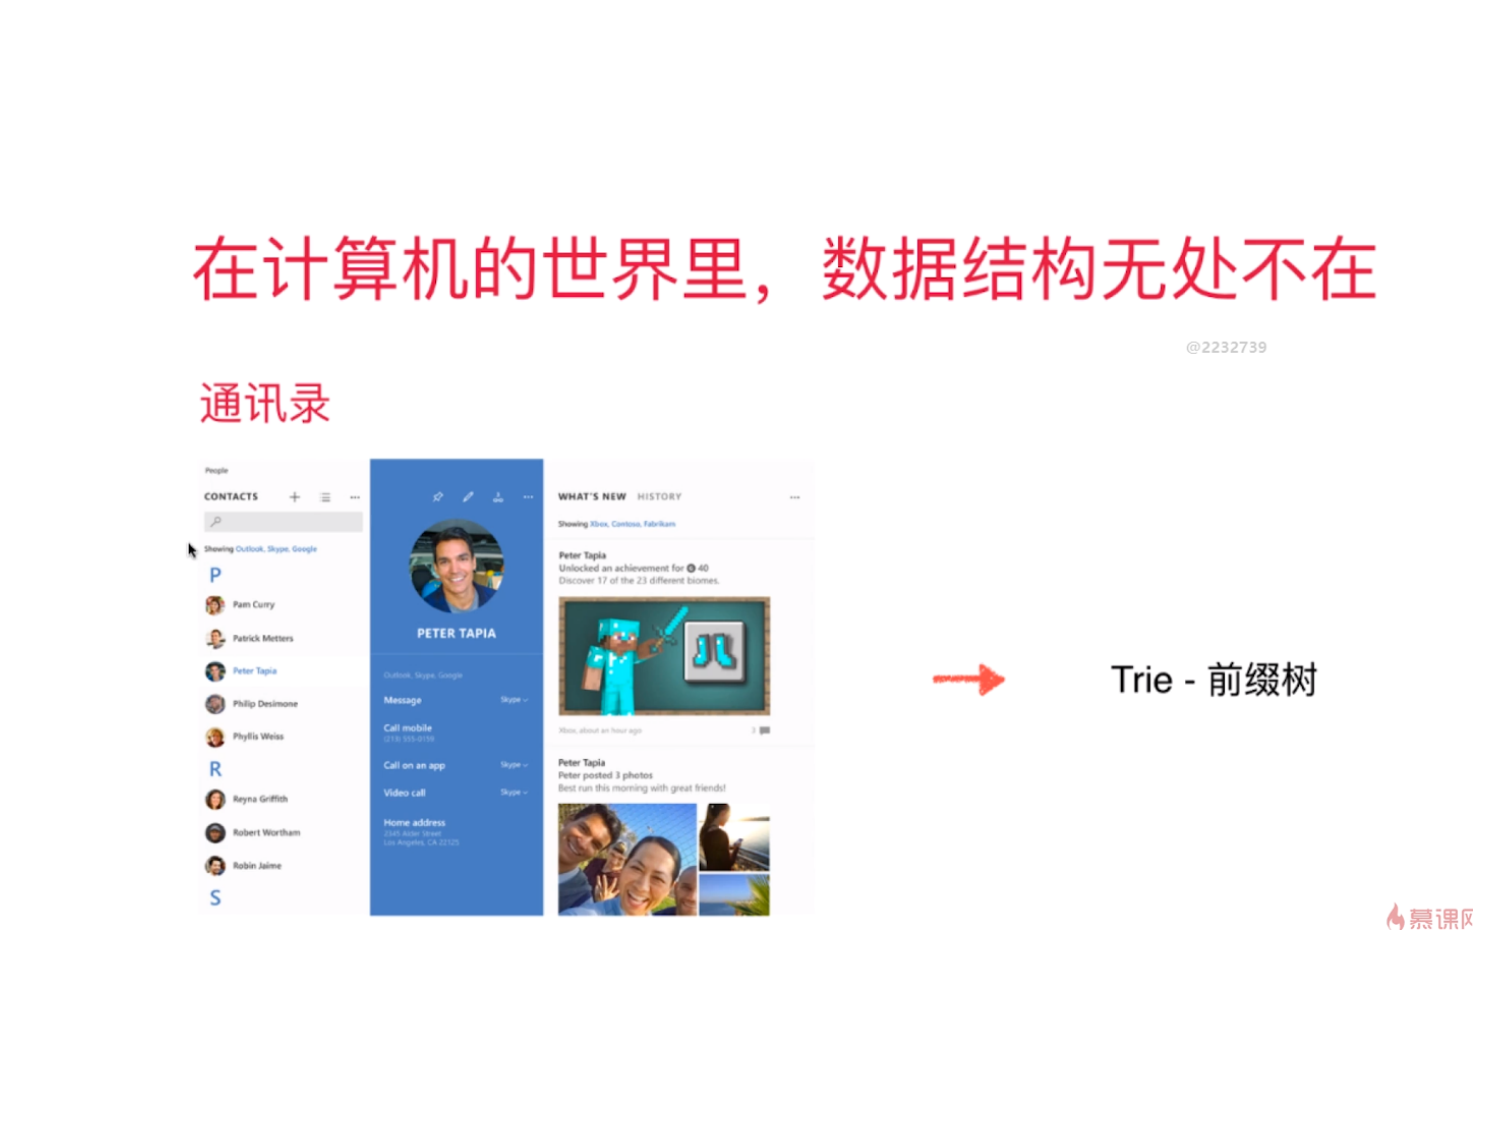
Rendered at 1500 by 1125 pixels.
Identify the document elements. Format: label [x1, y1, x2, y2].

picture [74, 137, 1473, 931]
